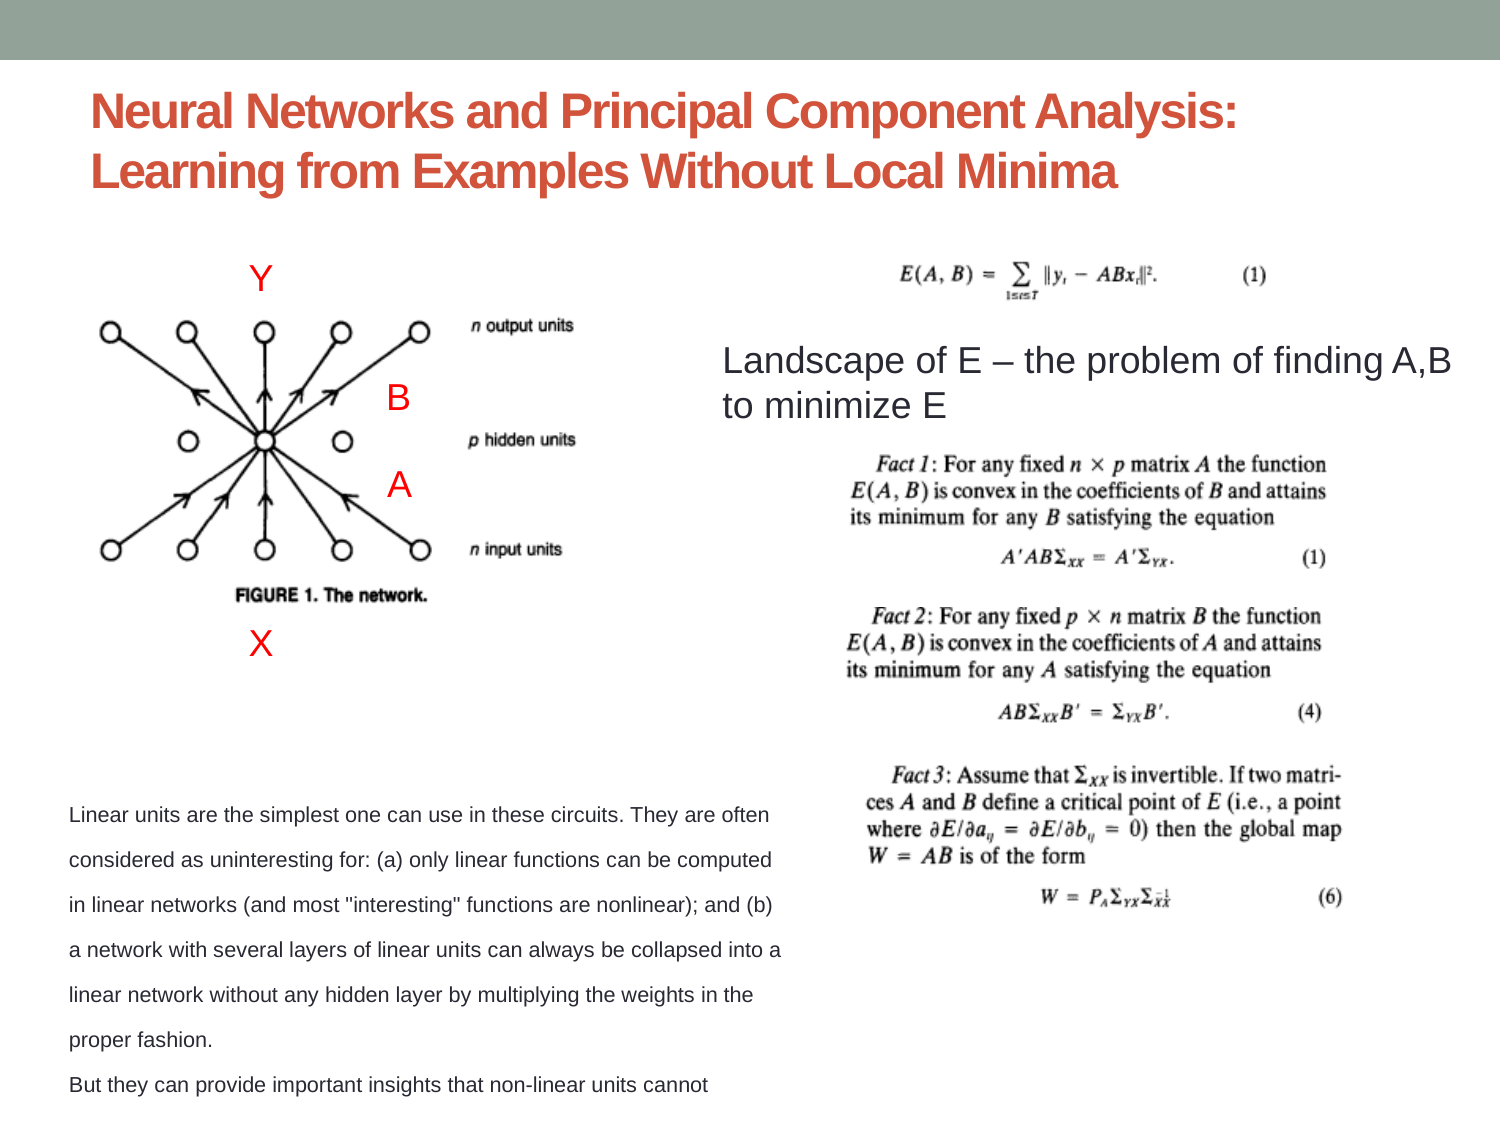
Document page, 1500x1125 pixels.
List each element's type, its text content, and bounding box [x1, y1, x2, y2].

text_box Y [233, 246, 289, 289]
picture [833, 606, 1338, 727]
picture [839, 758, 1365, 909]
text_box Linear units are the simplest one can use in these circuits. They are often considered as uninteresting for: (a) only linear functions can be computed in linear networks (and most "interesting" functions are nonlinear); and (b) a network with several layers of linear units can always be collapsed into a linear network without any hidden layer by multiplying the weights in the proper fashion. But they can provide important insights that non-linear units cannot [54, 789, 805, 1119]
picture [53, 292, 607, 608]
text_box Landscape of E – the problem of finding A,B to minimize E [707, 328, 1478, 434]
title Neural Networks and Principal Component Analysis: Learning from Examples Without Local Minima [75, 87, 1425, 250]
picture [839, 452, 1338, 575]
picture [803, 246, 1288, 318]
text_box X [233, 617, 289, 671]
